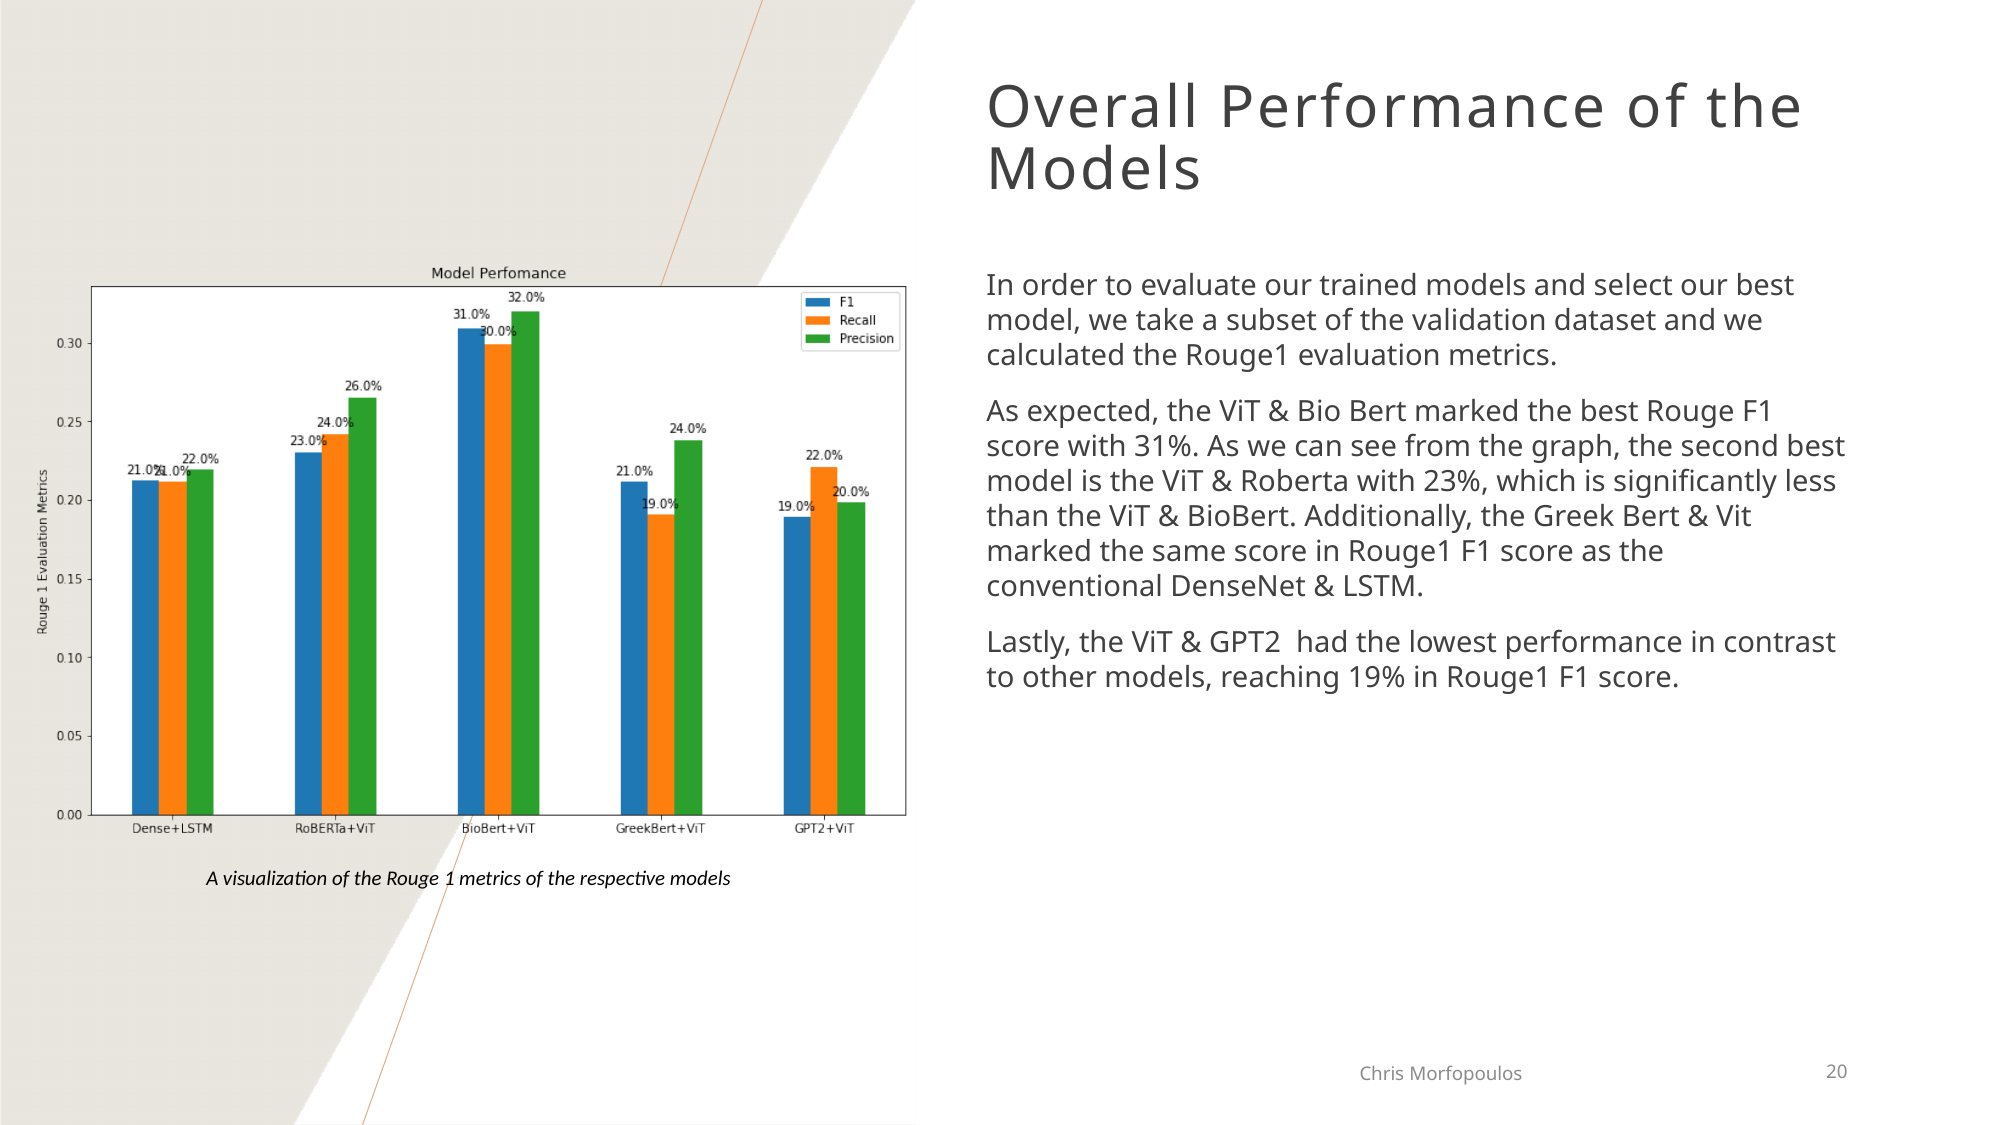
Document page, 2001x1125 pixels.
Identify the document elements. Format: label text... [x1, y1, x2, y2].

picture [0, 0, 916, 1125]
text_box A visualization of the Rouge 1 metrics of the respective models [186, 857, 914, 963]
title Overall Performance of the Models [971, 69, 1863, 228]
footer Chris Morfopoulos [1174, 1042, 1707, 1103]
list In order to evaluate our trained models and select our best model, we take a subset of the validation dataset and we calculated the Rouge1 evaluation metrics. As expected, the ViT & Bio Bert marked the best Rouge F1 score with 31%. As we can see from the graph, the second best model is the ViT & Roberta with 23%, which is significantly less than the ViT & BioBert. Additionally, the Greek Bert & Vit marked the same score in Rouge1 F1 score as the conventional DenseNet & LSTM. Lastly, the ViT & GPT2 had the lowest performance in contrast to other models, reaching 19% in Rouge1 F1 score. [971, 258, 1863, 910]
slide_number 20 [1755, 1042, 1863, 1103]
